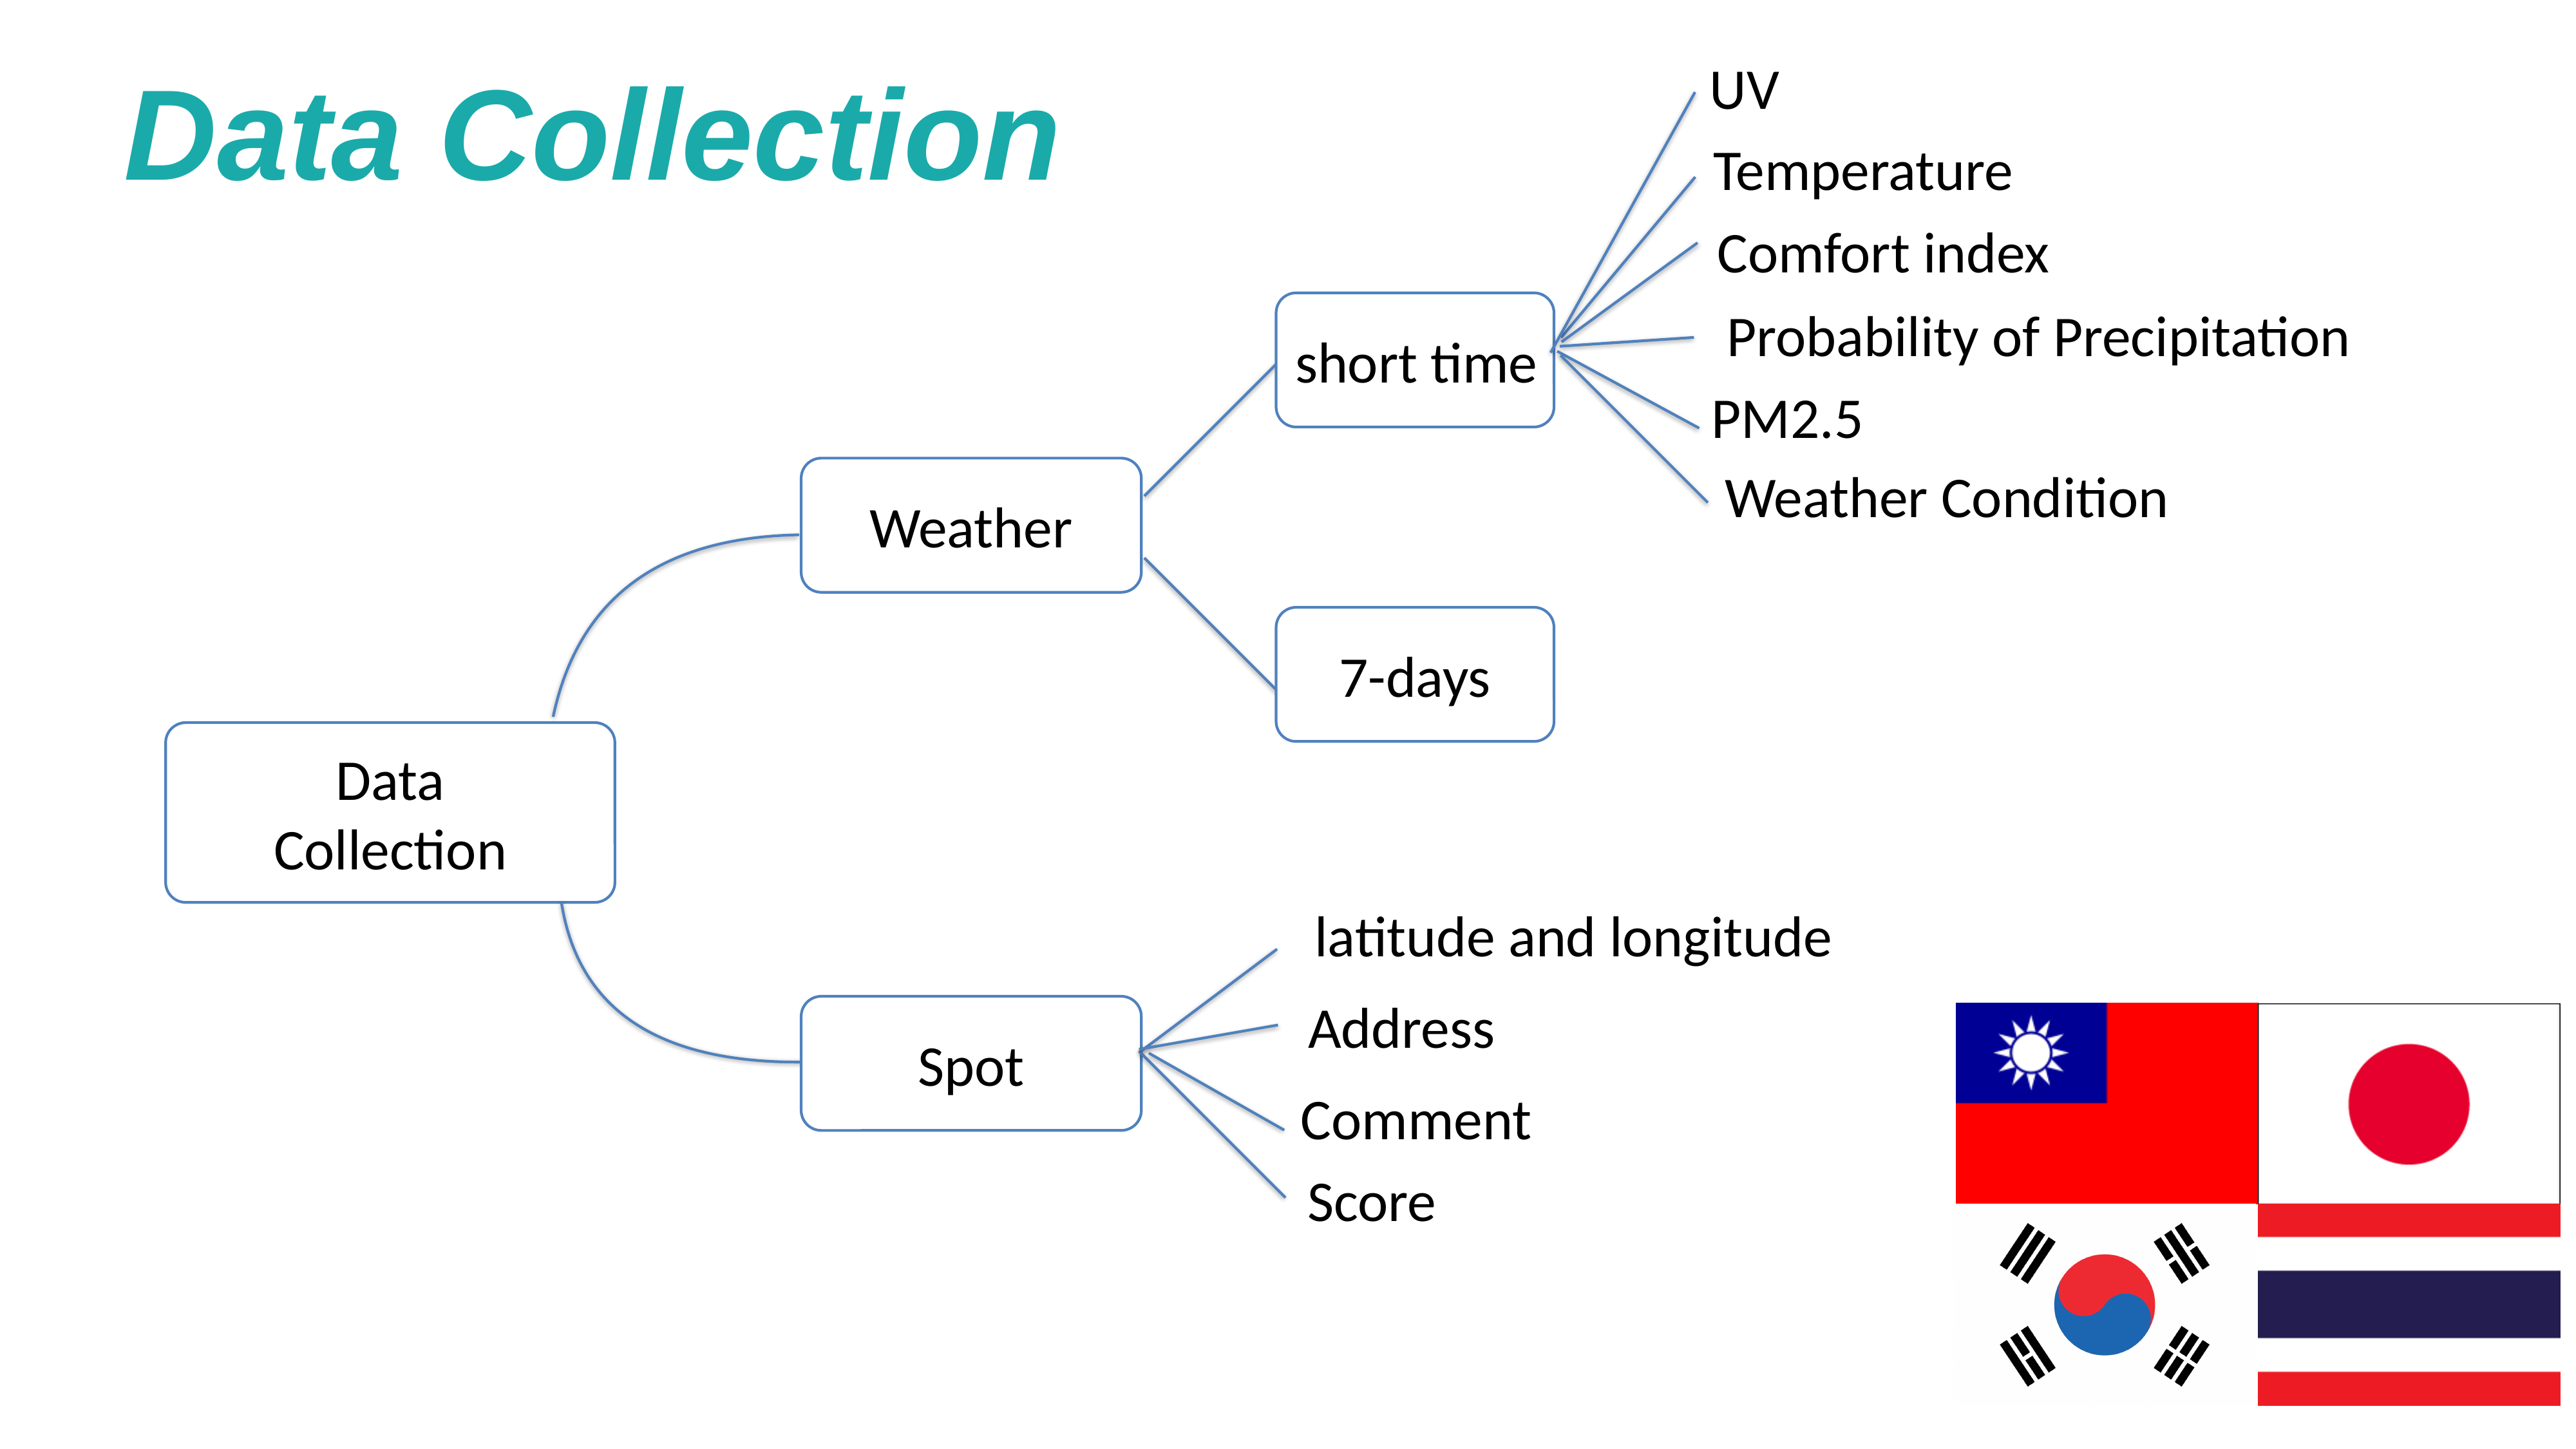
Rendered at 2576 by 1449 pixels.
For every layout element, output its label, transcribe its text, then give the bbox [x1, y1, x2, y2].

text_box Data Collection [182, 737, 598, 886]
text_box [801, 996, 1142, 1131]
text_box Spot [913, 1023, 1030, 1103]
text_box Address [1303, 985, 1501, 1065]
text_box 7-days [1334, 634, 1496, 714]
text_box [561, 901, 801, 1063]
text_box Probability of Precipitation [1722, 294, 2369, 373]
text_box Weather Condition [1720, 455, 2174, 534]
text_box [1276, 292, 1555, 428]
text_box Comment [1296, 1077, 1537, 1157]
text_box [801, 458, 1142, 592]
text_box short time [1290, 320, 1543, 399]
text_box Temperature [1708, 128, 2018, 207]
text_box [166, 723, 615, 903]
text_box PM2.5 [1707, 375, 1869, 455]
text_box Data Collection [119, 46, 1067, 211]
text_box [553, 535, 799, 717]
picture [1953, 1003, 2561, 1406]
text_box UV [1705, 46, 1785, 126]
text_box [1276, 607, 1555, 742]
text_box Weather [864, 485, 1078, 565]
text_box latitude and longitude [1310, 894, 1838, 973]
text_box Score [1303, 1159, 1442, 1238]
text_box Comfort index [1712, 210, 2055, 290]
